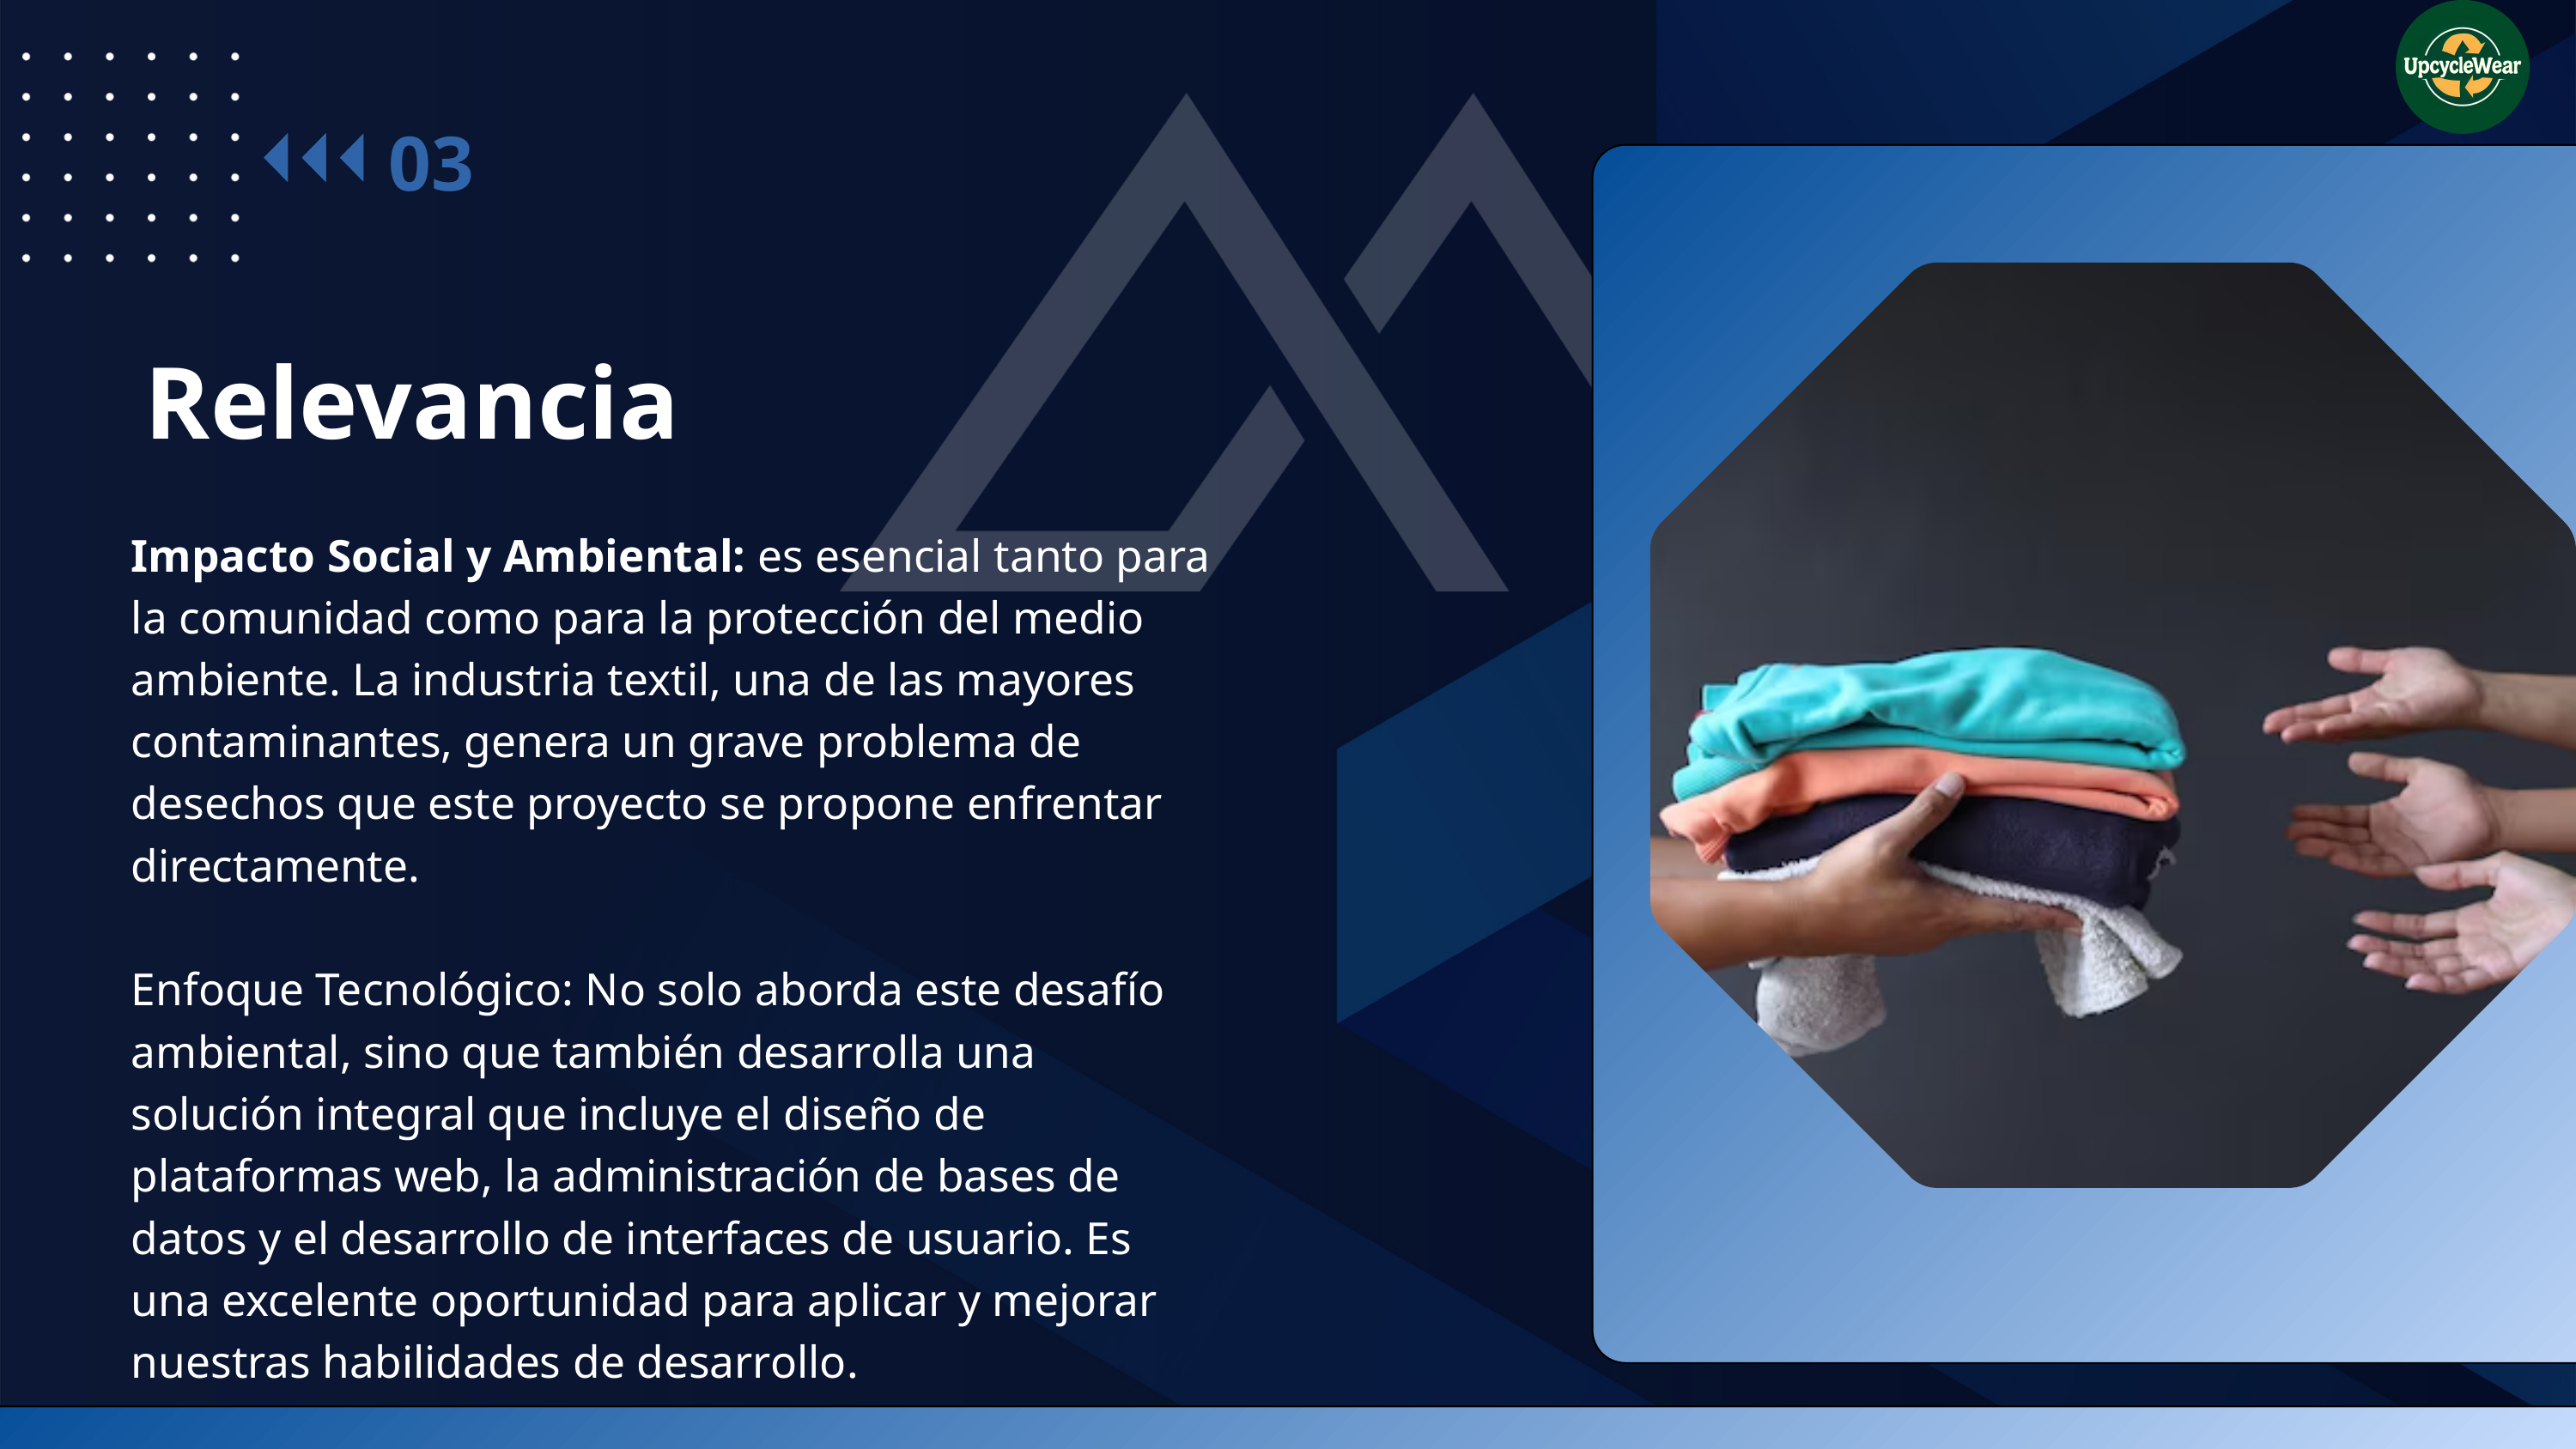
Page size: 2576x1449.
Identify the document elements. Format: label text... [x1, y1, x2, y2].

text_box Impacto Social y Ambiental: es esencial tanto para la comunidad como para la protección del medio ambiente. La industria textil, una de las mayores contaminantes, genera un grave problema de desechos que este proyecto se propone enfrentar directamente. Enfoque Tecnológico: No solo aborda este desafío ambiental, sino que también desarrolla una solución integral que incluye el diseño de plataformas web, la administración de bases de datos y el desarrollo de interfaces de usuario. Es una excelente oportunidad para aplicar y mejorar nuestras habilidades de desarrollo. [131, 518, 1223, 1404]
text_box [840, 93, 1795, 591]
text_box [0, 52, 240, 263]
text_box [1649, 262, 2576, 1189]
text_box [1592, 144, 2576, 1364]
text_box 03 [388, 100, 559, 206]
text_box [264, 133, 364, 182]
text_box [2395, 0, 2530, 135]
text_box Relevancia [144, 319, 861, 459]
text_box [0, 0, 2576, 1404]
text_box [0, 1406, 2576, 1449]
